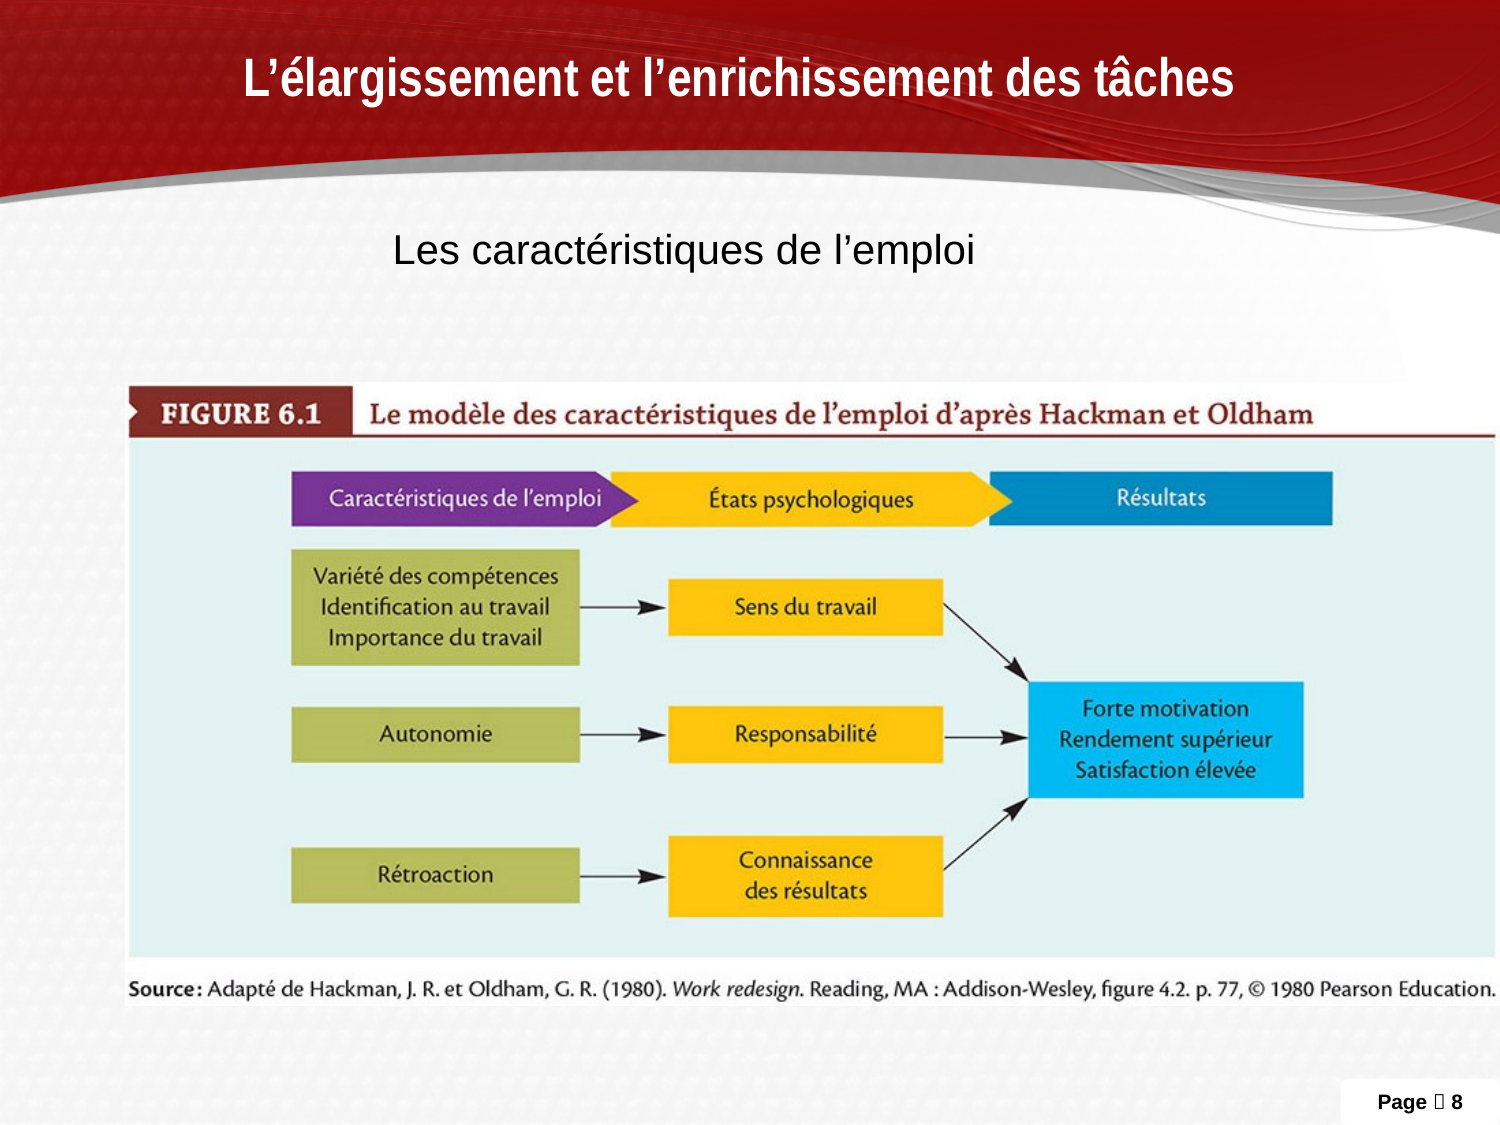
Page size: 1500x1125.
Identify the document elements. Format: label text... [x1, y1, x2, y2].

picture [0, 0, 1500, 1125]
title L’élargissement et l’enrichissement des tâches [0, 0, 1480, 159]
text_box Les caractéristiques de l’emploi [378, 215, 1404, 281]
